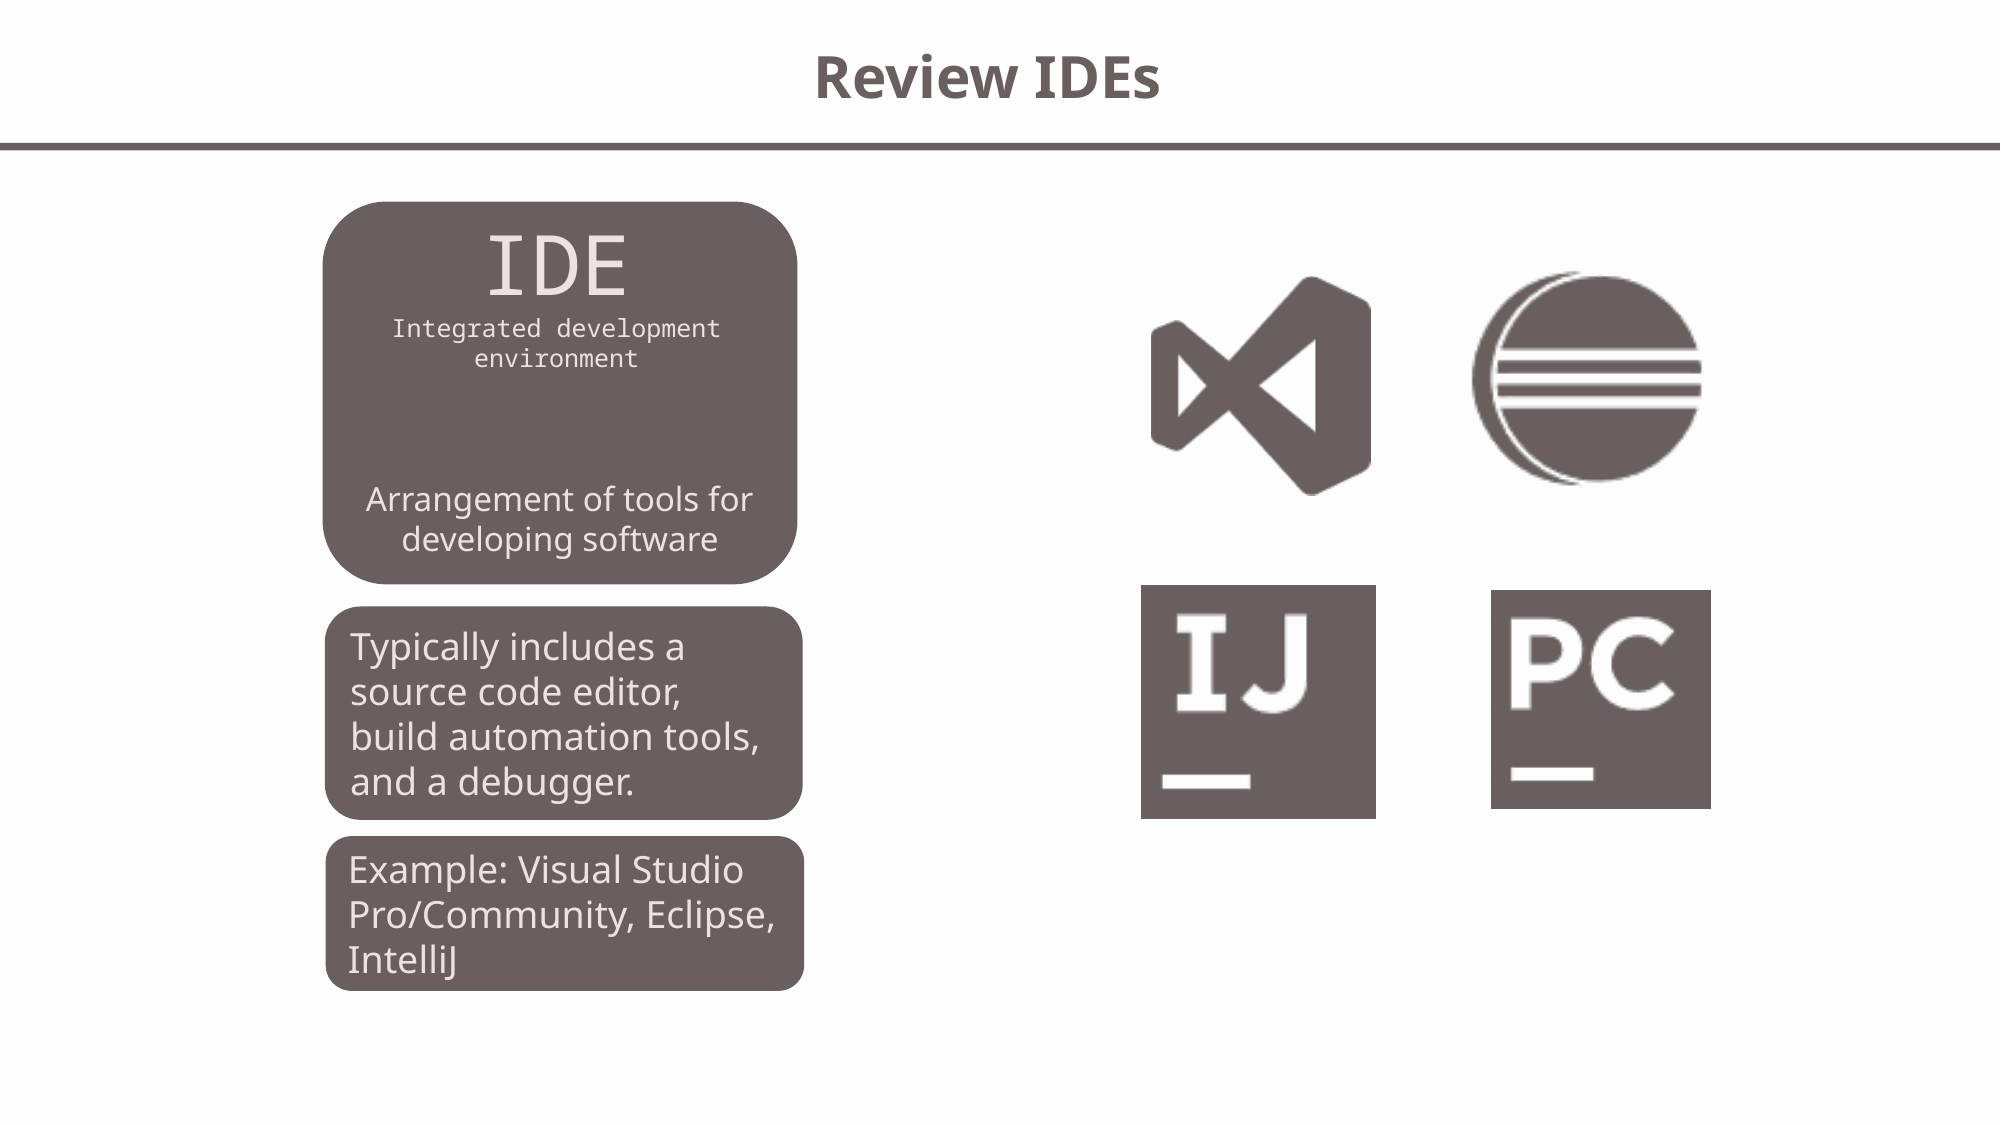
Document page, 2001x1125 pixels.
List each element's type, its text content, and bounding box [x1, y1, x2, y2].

picture [1425, 214, 1750, 539]
text_box IDE Integrated development environment [325, 204, 788, 380]
text_box Example: Visual Studio Pro/Community, Eclipse, IntelliJ [324, 835, 806, 992]
text_box Review IDEs [166, 33, 1809, 118]
picture [1141, 585, 1376, 820]
text_box Arrangement of tools for developing software [321, 230, 799, 586]
text_box Arrangement of tools for developing software [365, 200, 755, 204]
text_box [0, 142, 2000, 151]
picture [1151, 276, 1371, 496]
text_box Typically includes a source code editor, build automation tools, and a debugger. [323, 605, 804, 821]
picture [1491, 590, 1711, 809]
